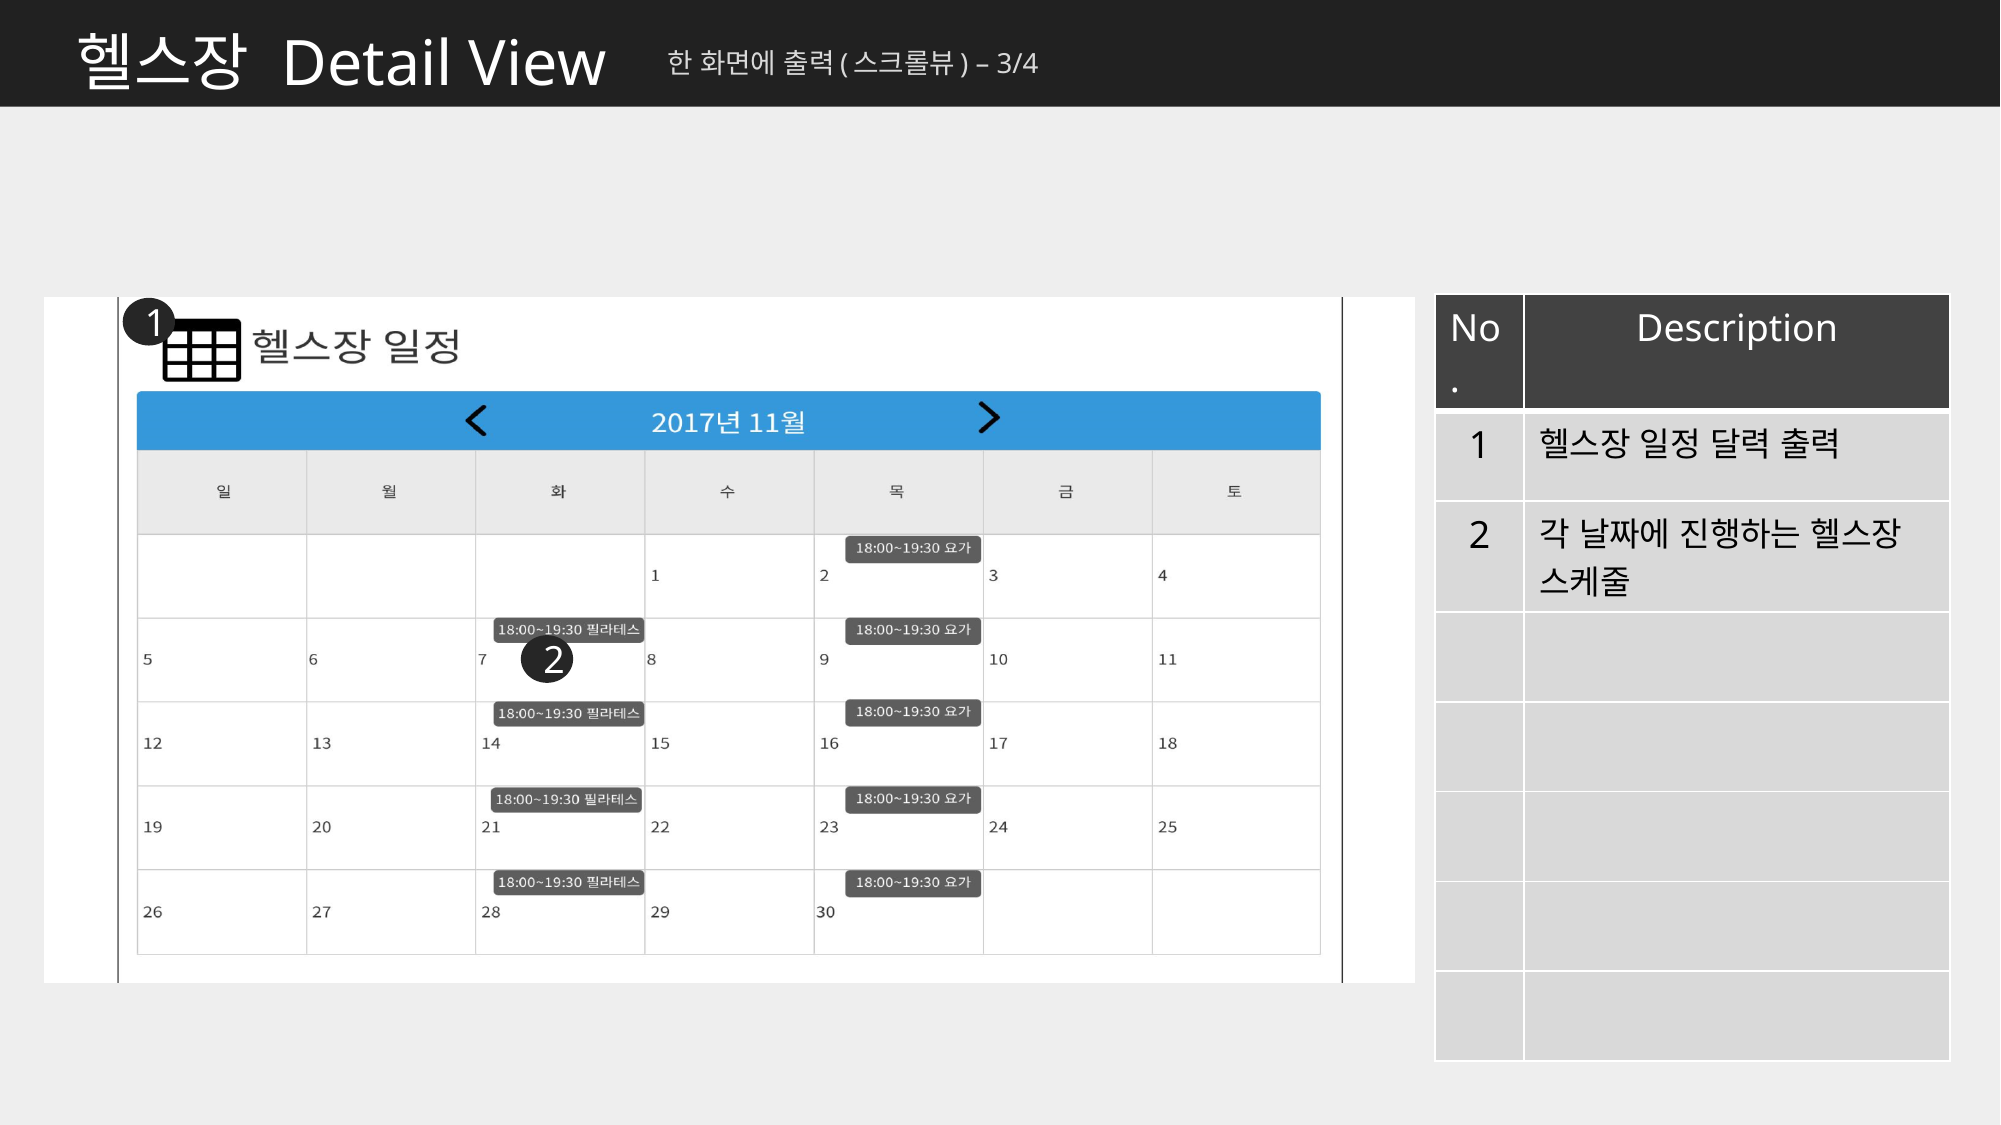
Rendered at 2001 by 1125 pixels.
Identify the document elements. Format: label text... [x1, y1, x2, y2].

table_cell 1 [1436, 414, 1523, 500]
table_cell [1436, 703, 1523, 791]
picture [44, 297, 1415, 983]
table_cell 헬스장 일정 달력 출력 [1525, 414, 1949, 500]
table_cell [1525, 972, 1949, 1060]
table_header No. [1436, 295, 1523, 408]
table_cell [1436, 882, 1523, 970]
table_cell [1525, 703, 1949, 791]
table_cell [1525, 882, 1949, 970]
table_cell 2 [1436, 502, 1523, 611]
table_cell [1436, 792, 1523, 881]
table_cell [1436, 613, 1523, 701]
table_cell [1525, 792, 1949, 881]
table_cell 각 날짜에 진행하는 헬스장 스케줄 [1525, 502, 1949, 611]
table_cell [1525, 613, 1949, 701]
table_cell [1436, 972, 1523, 1060]
title 헬스장 Detail View [61, 16, 629, 107]
table_header Description [1525, 295, 1949, 408]
list 한 화면에 출력(스크롤뷰) – 3/4 [652, 22, 1298, 87]
